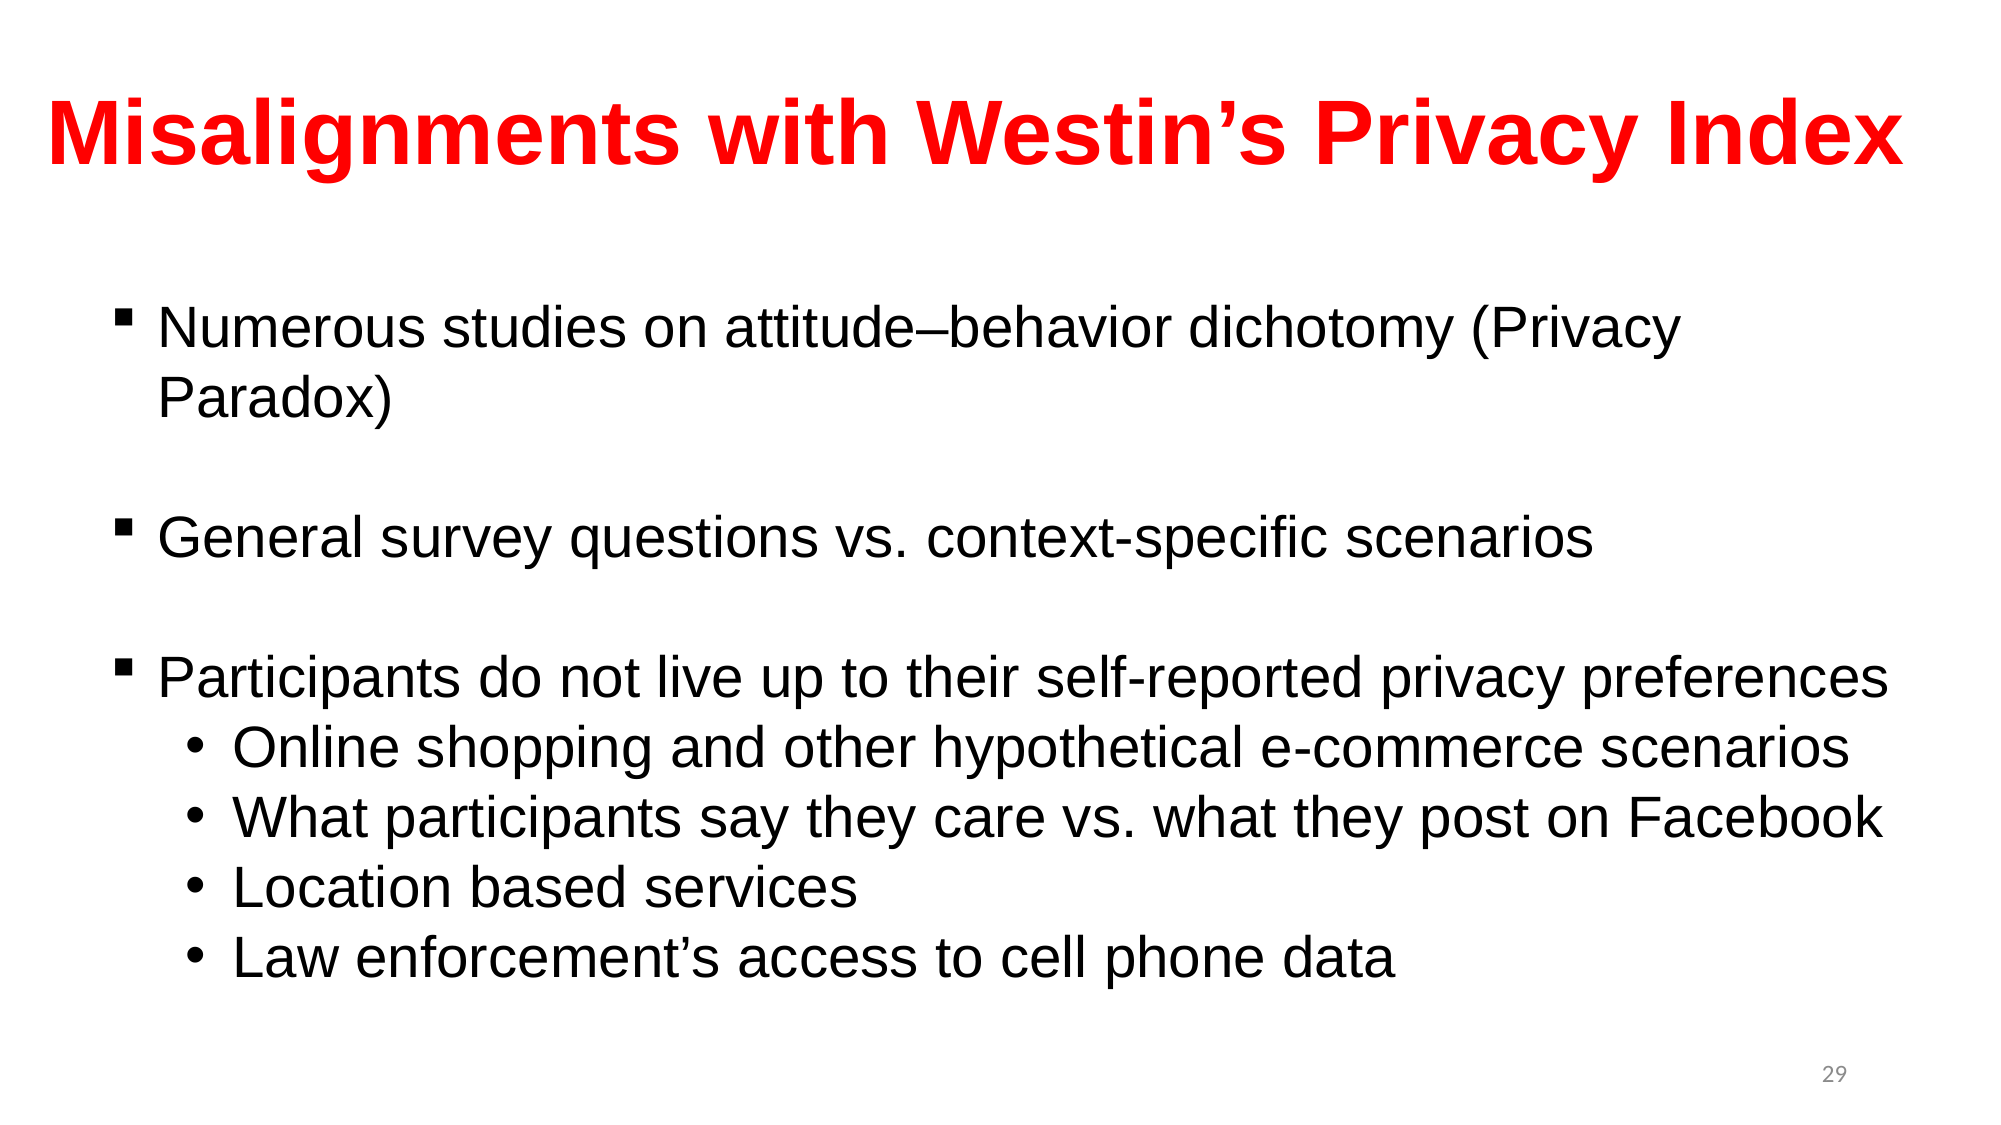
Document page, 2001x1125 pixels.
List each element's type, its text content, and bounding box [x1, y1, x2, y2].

text_box Numerous studies on attitude–behavior dichotomy (Privacy Paradox) General survey questions vs. context-specific scenarios Participants do not live up to their self-reported privacy preferences Online shopping and other hypothetical e-commerce scenarios What participants say they care vs. what they post on Facebook Location based services Law enforcement’s access to cell phone data [95, 282, 1932, 997]
slide_number 29 [1412, 1042, 1863, 1103]
title Misalignments with Westin’s Privacy Index [31, 26, 1961, 244]
